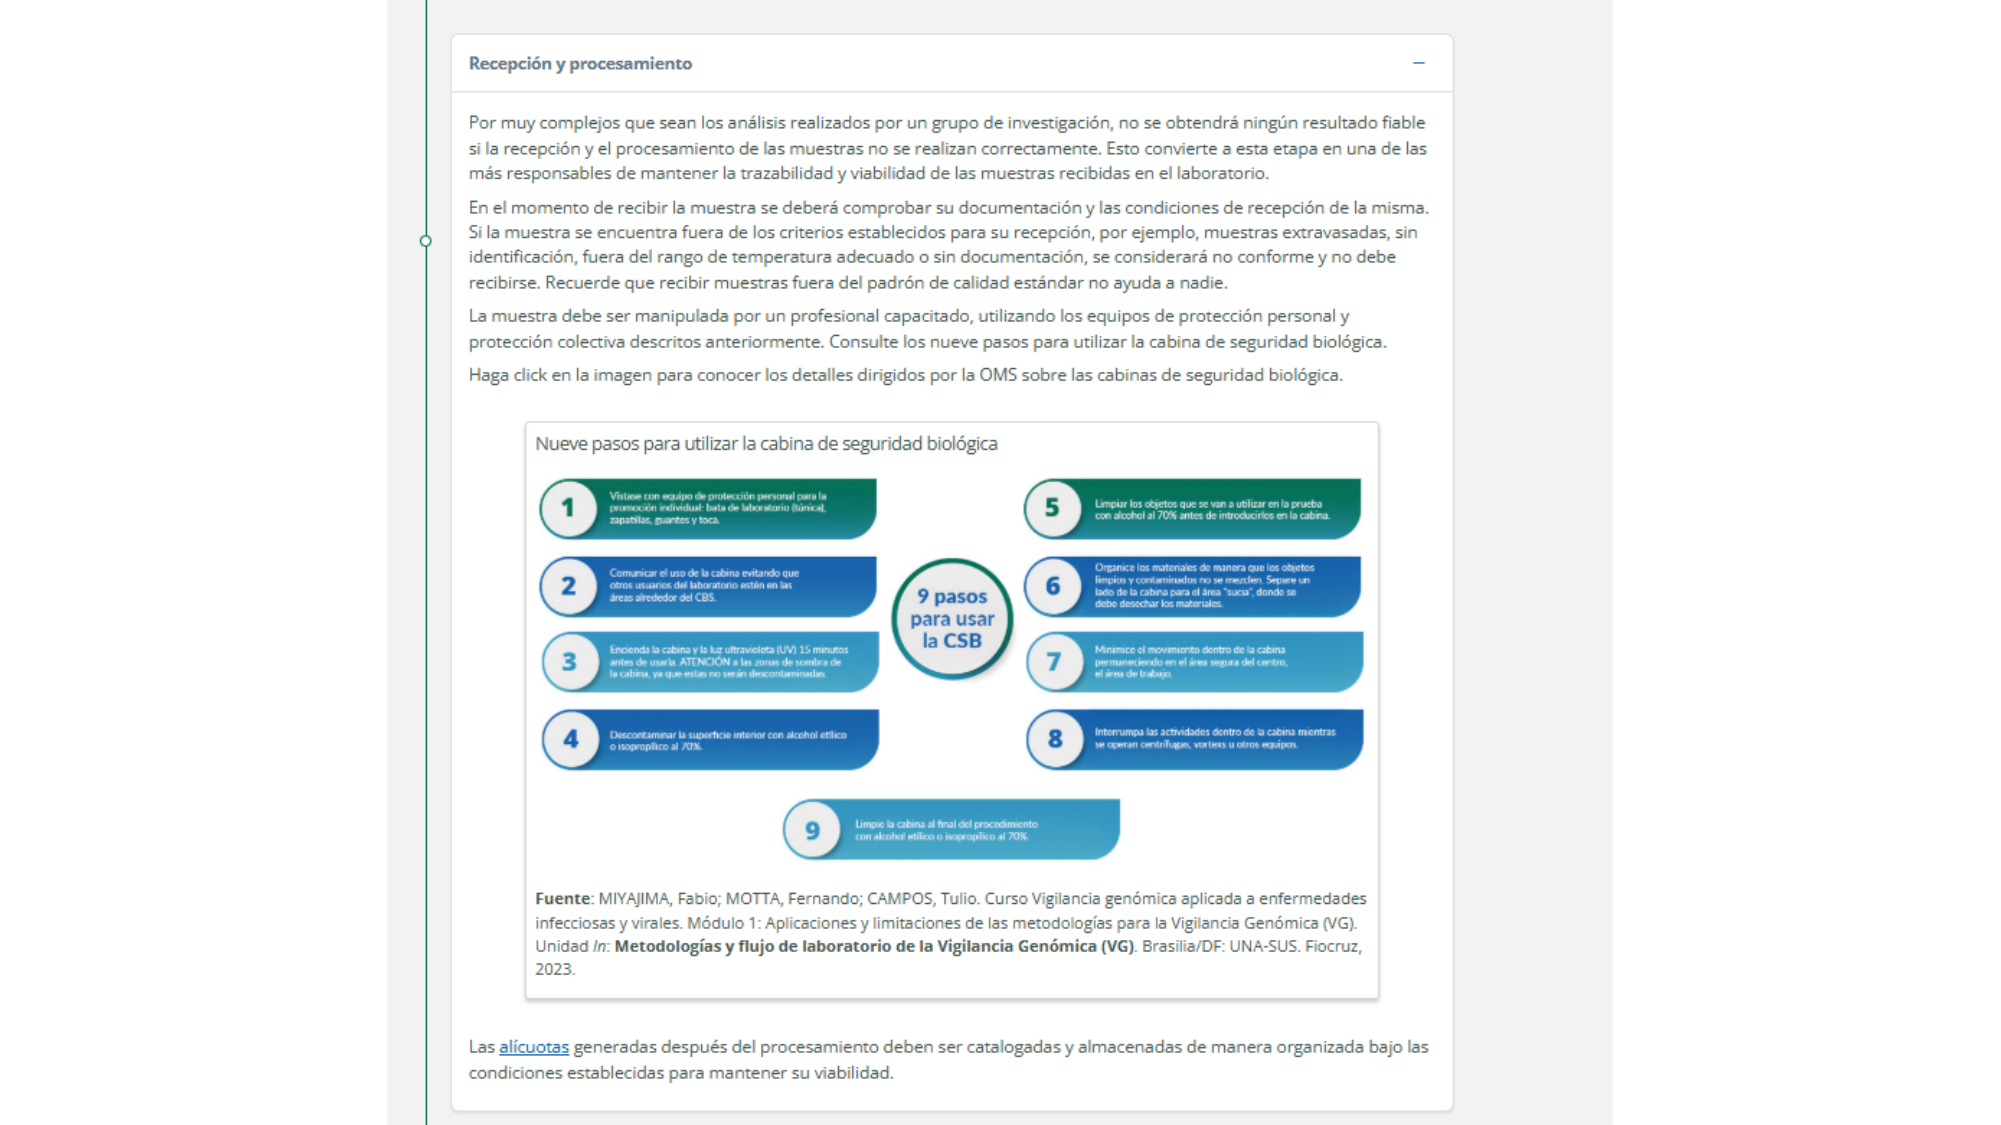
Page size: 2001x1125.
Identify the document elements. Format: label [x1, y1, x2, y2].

picture [386, 0, 1614, 1125]
